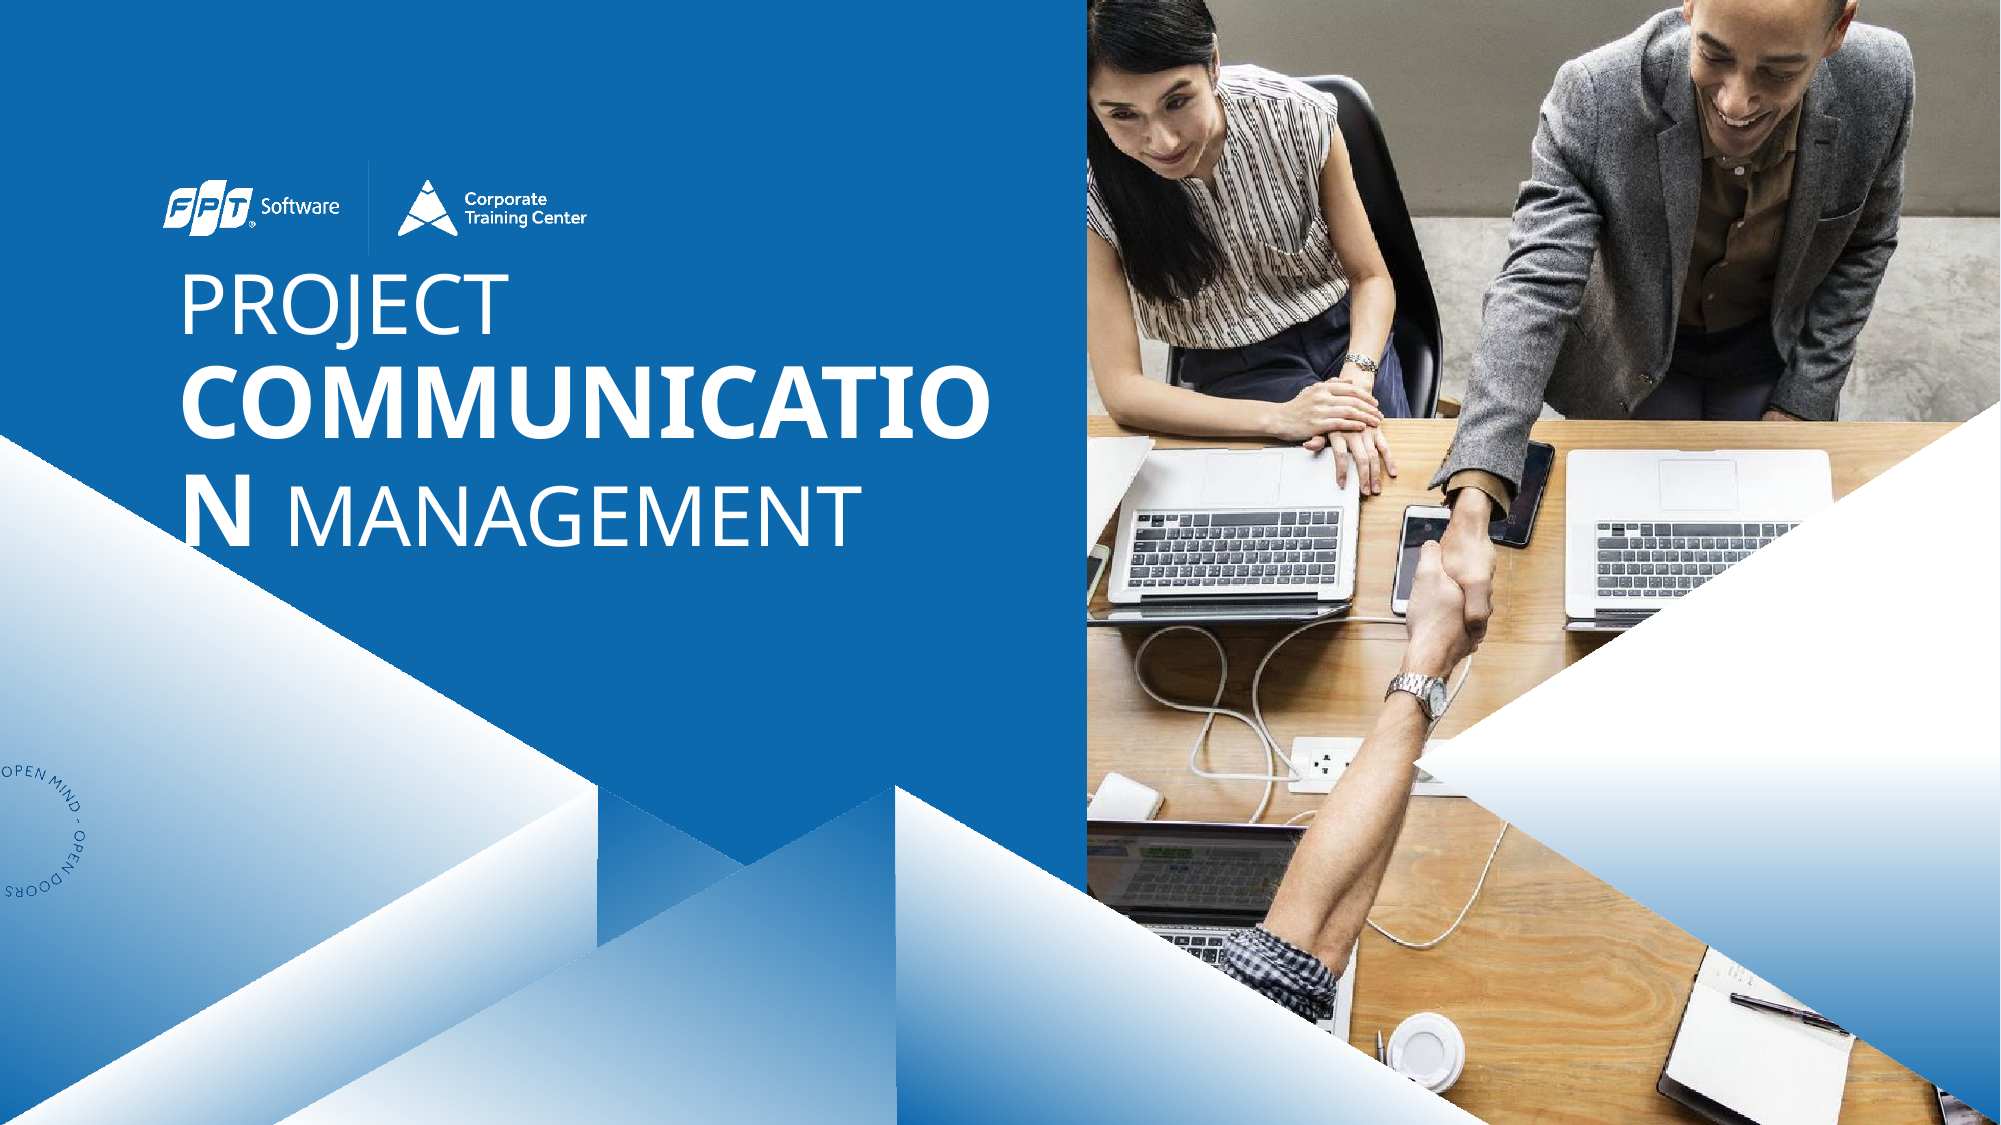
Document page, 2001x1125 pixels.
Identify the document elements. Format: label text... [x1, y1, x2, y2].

picture [163, 161, 587, 255]
picture [0, 0, 2000, 1125]
title PROJECT COMMUNICATION MANAGEMENT [174, 250, 1062, 569]
